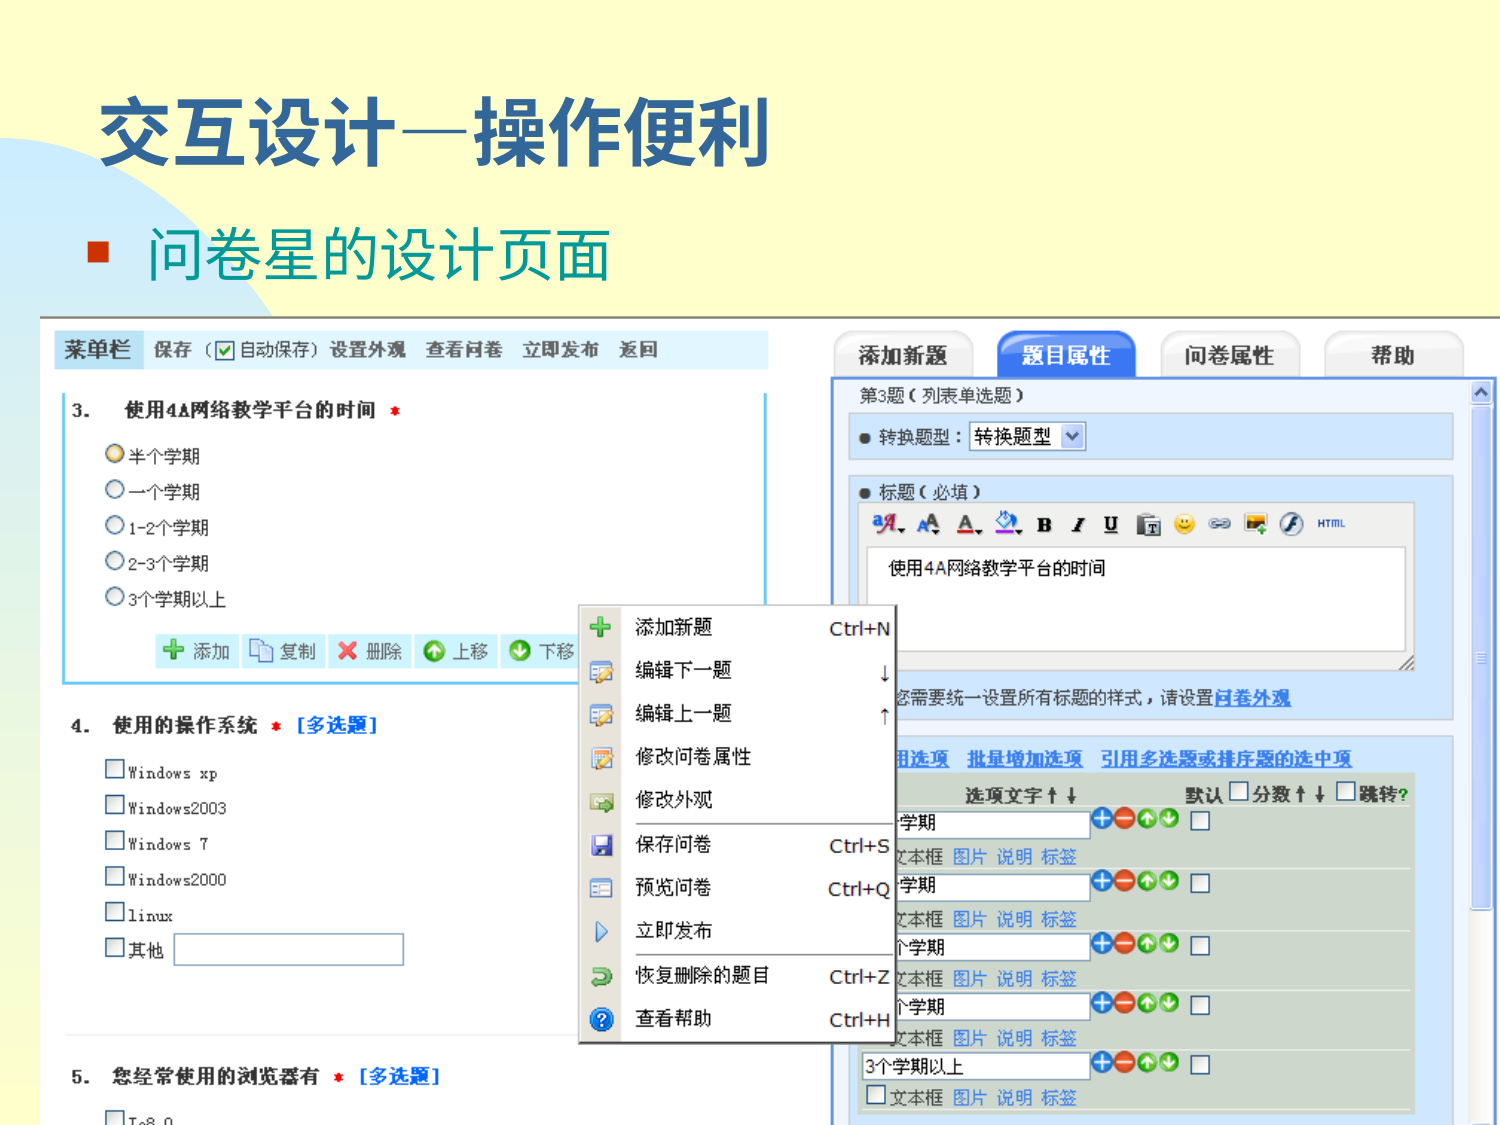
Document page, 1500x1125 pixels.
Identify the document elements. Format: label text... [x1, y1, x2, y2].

list 问卷星的设计页面 [74, 210, 1426, 314]
picture [40, 316, 1500, 1125]
title 交互设计—操作便利 [81, 81, 1433, 202]
